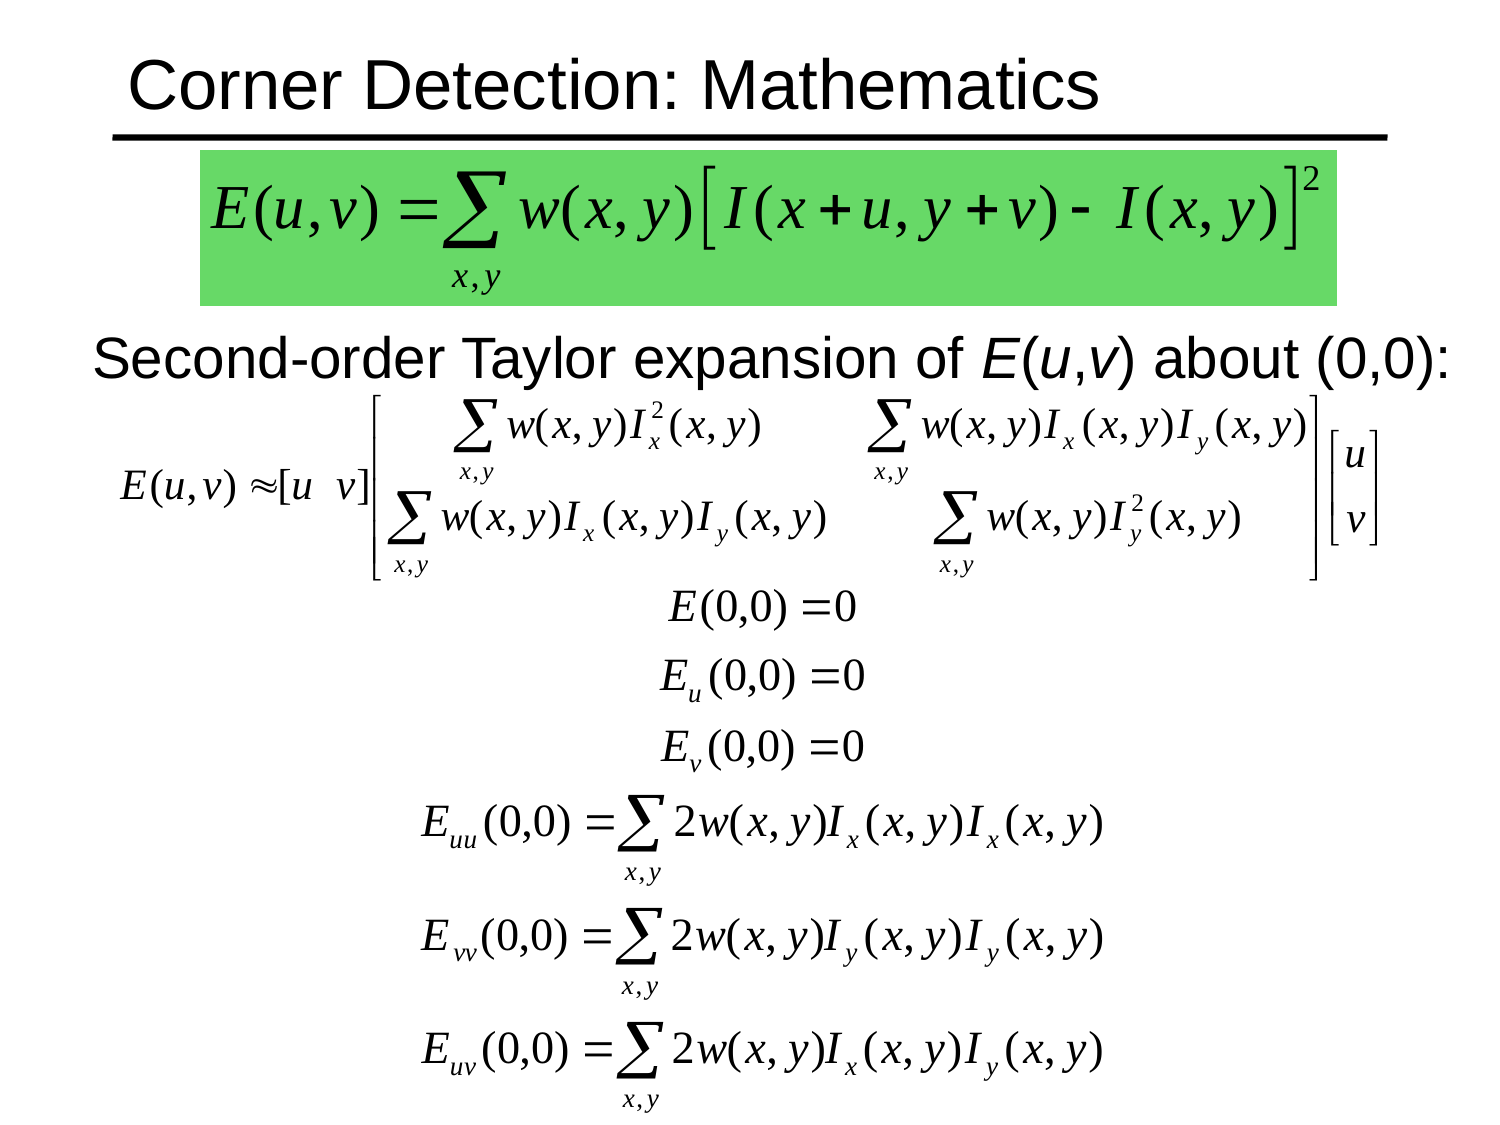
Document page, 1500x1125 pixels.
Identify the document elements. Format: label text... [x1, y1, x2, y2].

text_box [412, 576, 1111, 1125]
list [112, 387, 1394, 590]
text_box Second-order Taylor expansion of E(u,v) about (0,0): [77, 312, 1468, 398]
title Corner Detection: Mathematics [112, 12, 1388, 150]
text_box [199, 149, 1338, 307]
